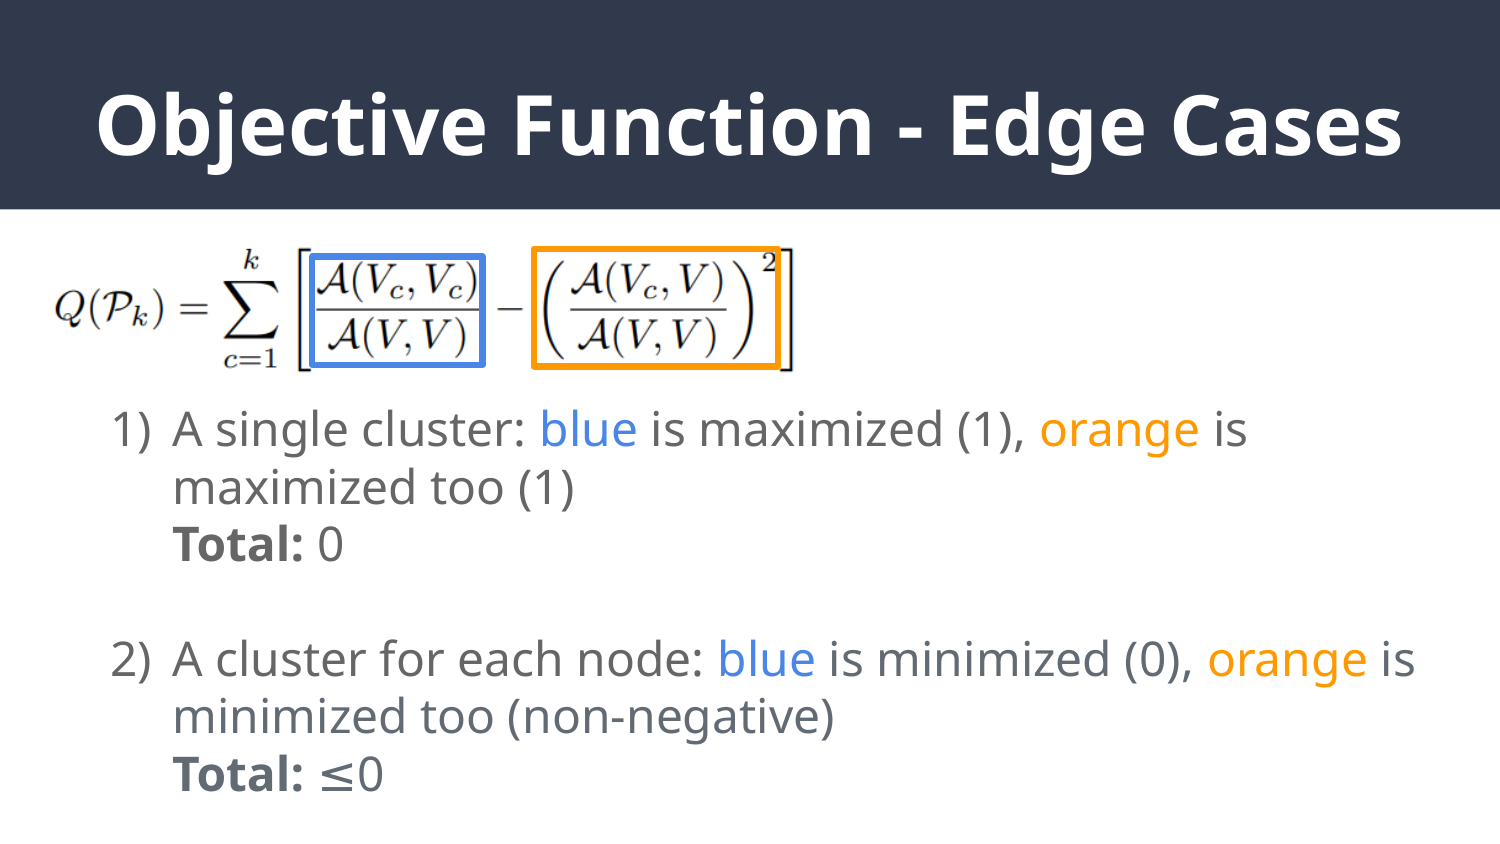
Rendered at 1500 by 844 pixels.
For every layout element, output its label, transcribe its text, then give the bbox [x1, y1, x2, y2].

text_box A single cluster: blue is maximized (1), orange is maximized too (1) Total: 0 A cluster for each node: blue is minimized (0), orange is minimized too (non-negative) Total: ≤0 [82, 383, 1480, 758]
title Objective Function - Edge Cases [51, 57, 1449, 160]
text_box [50, 233, 807, 392]
